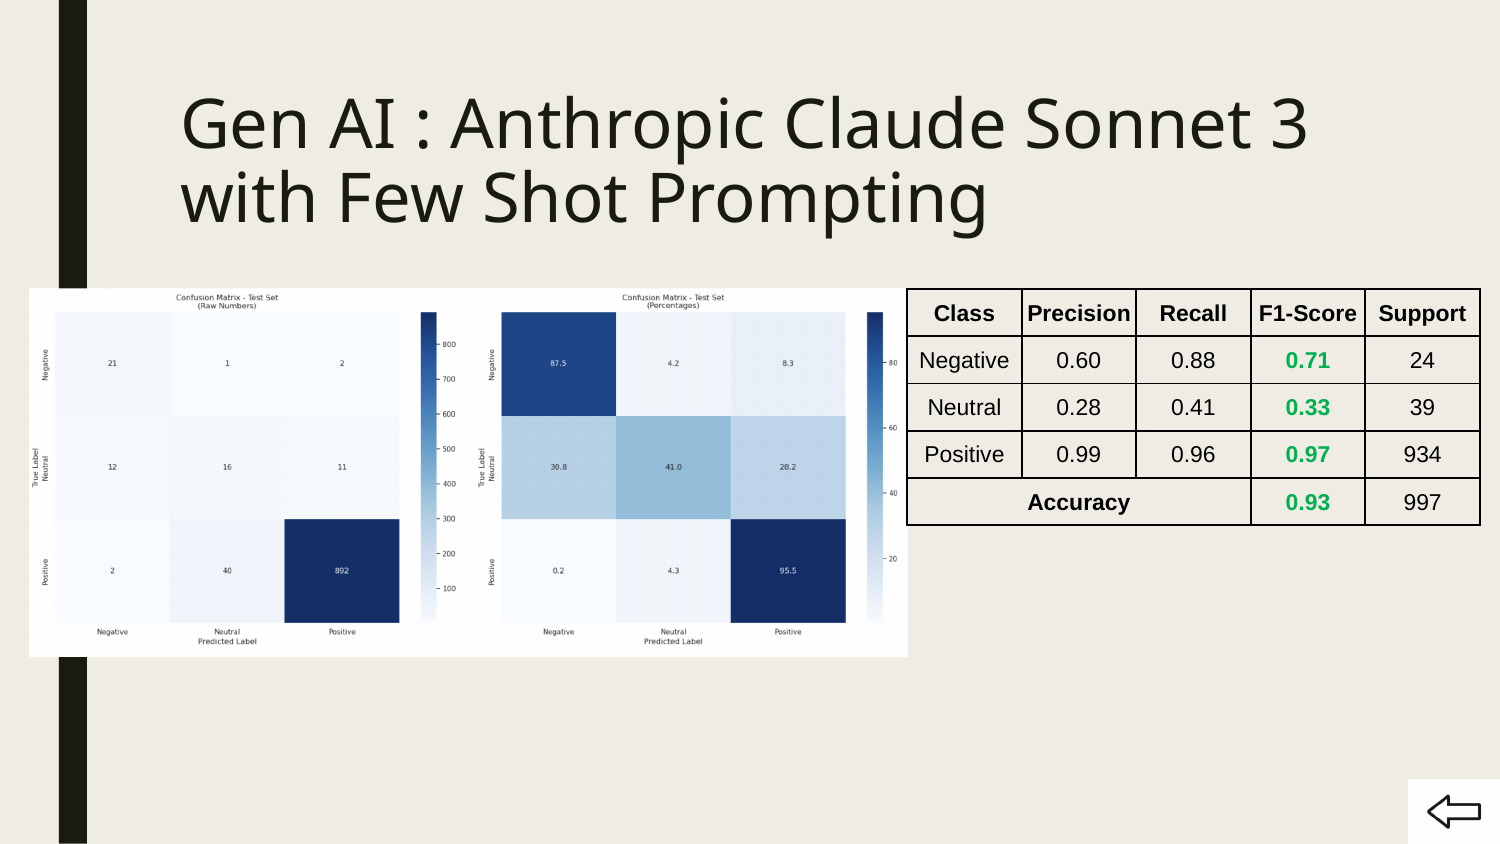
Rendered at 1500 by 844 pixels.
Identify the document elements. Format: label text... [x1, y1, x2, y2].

table_header Precision [1023, 290, 1135, 335]
table_cell 934 [1366, 432, 1479, 477]
table_cell 0.99 [1023, 432, 1135, 477]
table_cell Neutral [912, 384, 1021, 430]
table_cell Negative [912, 337, 1021, 383]
table_header Recall [1137, 290, 1250, 335]
table_cell Accuracy [912, 479, 1250, 524]
table_cell 0.71 [1252, 337, 1364, 383]
table_cell 0.88 [1137, 337, 1250, 383]
table_header Support [1366, 290, 1479, 335]
table_cell Positive [912, 432, 1021, 477]
table_cell 0.96 [1137, 432, 1250, 477]
table_cell 0.97 [1252, 432, 1364, 477]
table_cell 997 [1366, 479, 1479, 524]
table_cell 0.93 [1252, 479, 1364, 524]
table_cell 0.33 [1252, 384, 1364, 430]
picture [1408, 779, 1500, 844]
table_cell 0.60 [1023, 337, 1135, 383]
table_cell 24 [1366, 337, 1479, 383]
table_header Class [911, 290, 1021, 335]
table_cell 0.28 [1023, 384, 1135, 430]
picture [29, 288, 909, 657]
table_header F1-Score [1252, 290, 1364, 335]
table_cell 39 [1366, 384, 1479, 430]
title Gen AI : Anthropic Claude Sonnet 3 with Few Shot Prompting [168, 84, 1351, 268]
table_cell 0.41 [1137, 384, 1250, 430]
